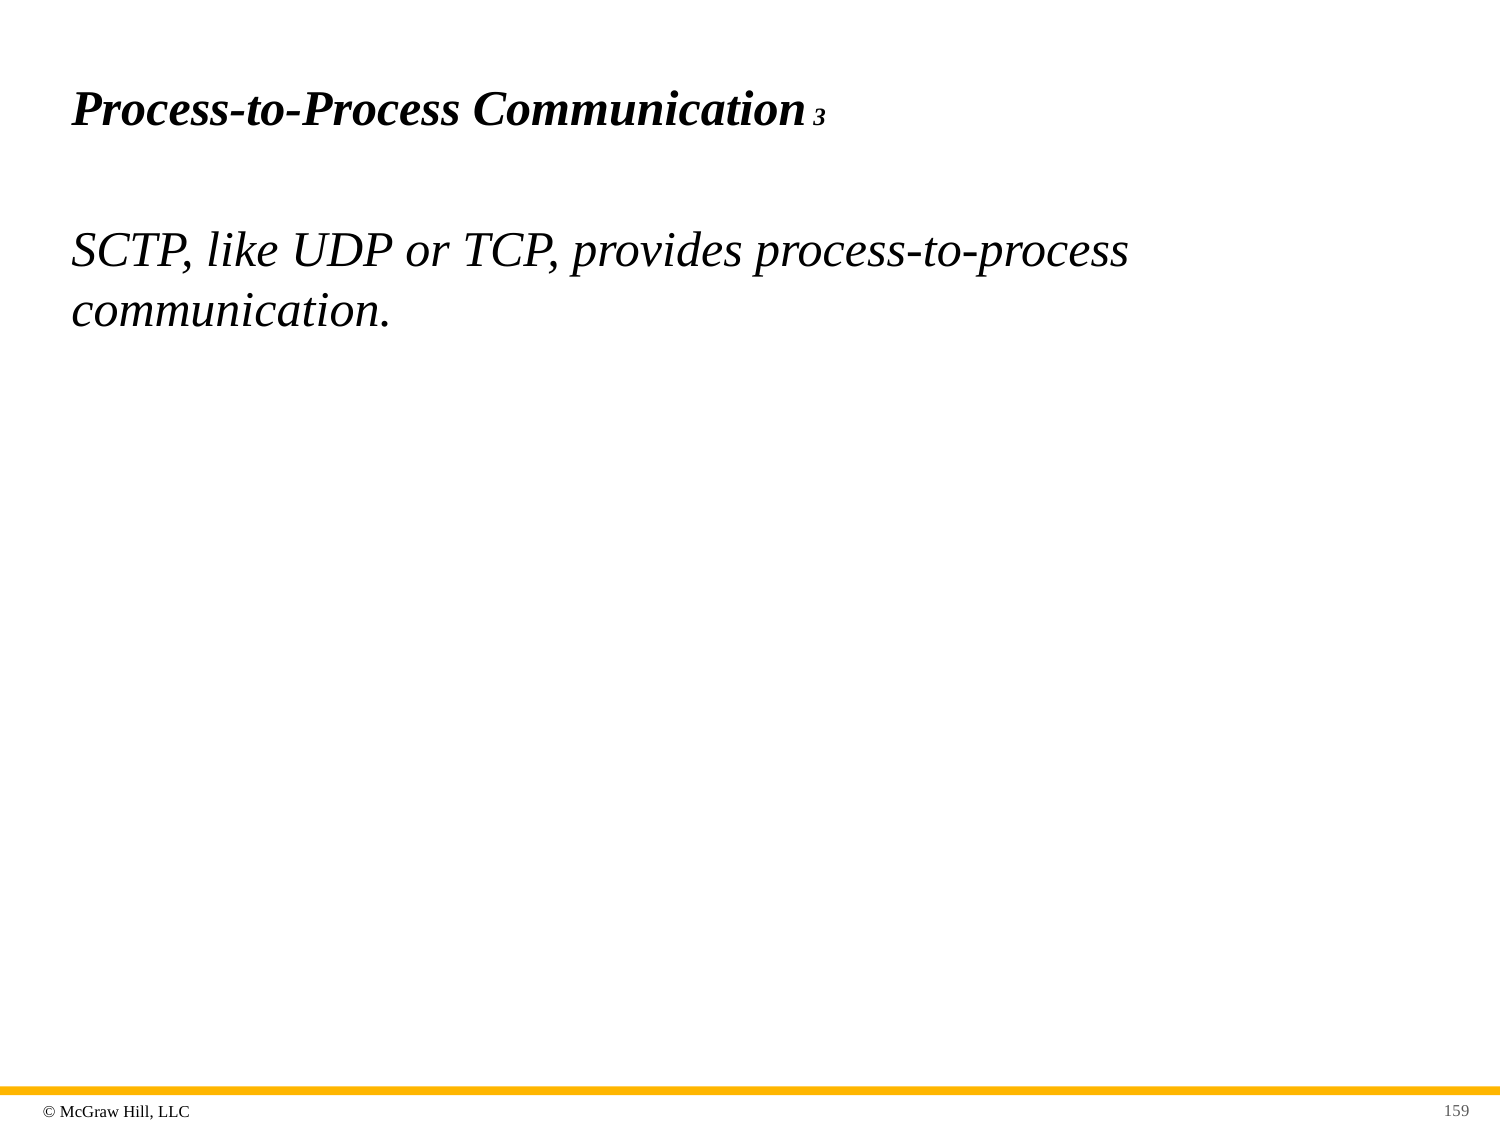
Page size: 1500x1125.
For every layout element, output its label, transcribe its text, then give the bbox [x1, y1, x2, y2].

title Process-to-Process Communication 3 [56, 50, 1444, 162]
list SCTP, like UDP or TCP, provides process-to-process communication. [56, 209, 1444, 1026]
slide_number 159 [1418, 1096, 1477, 1123]
